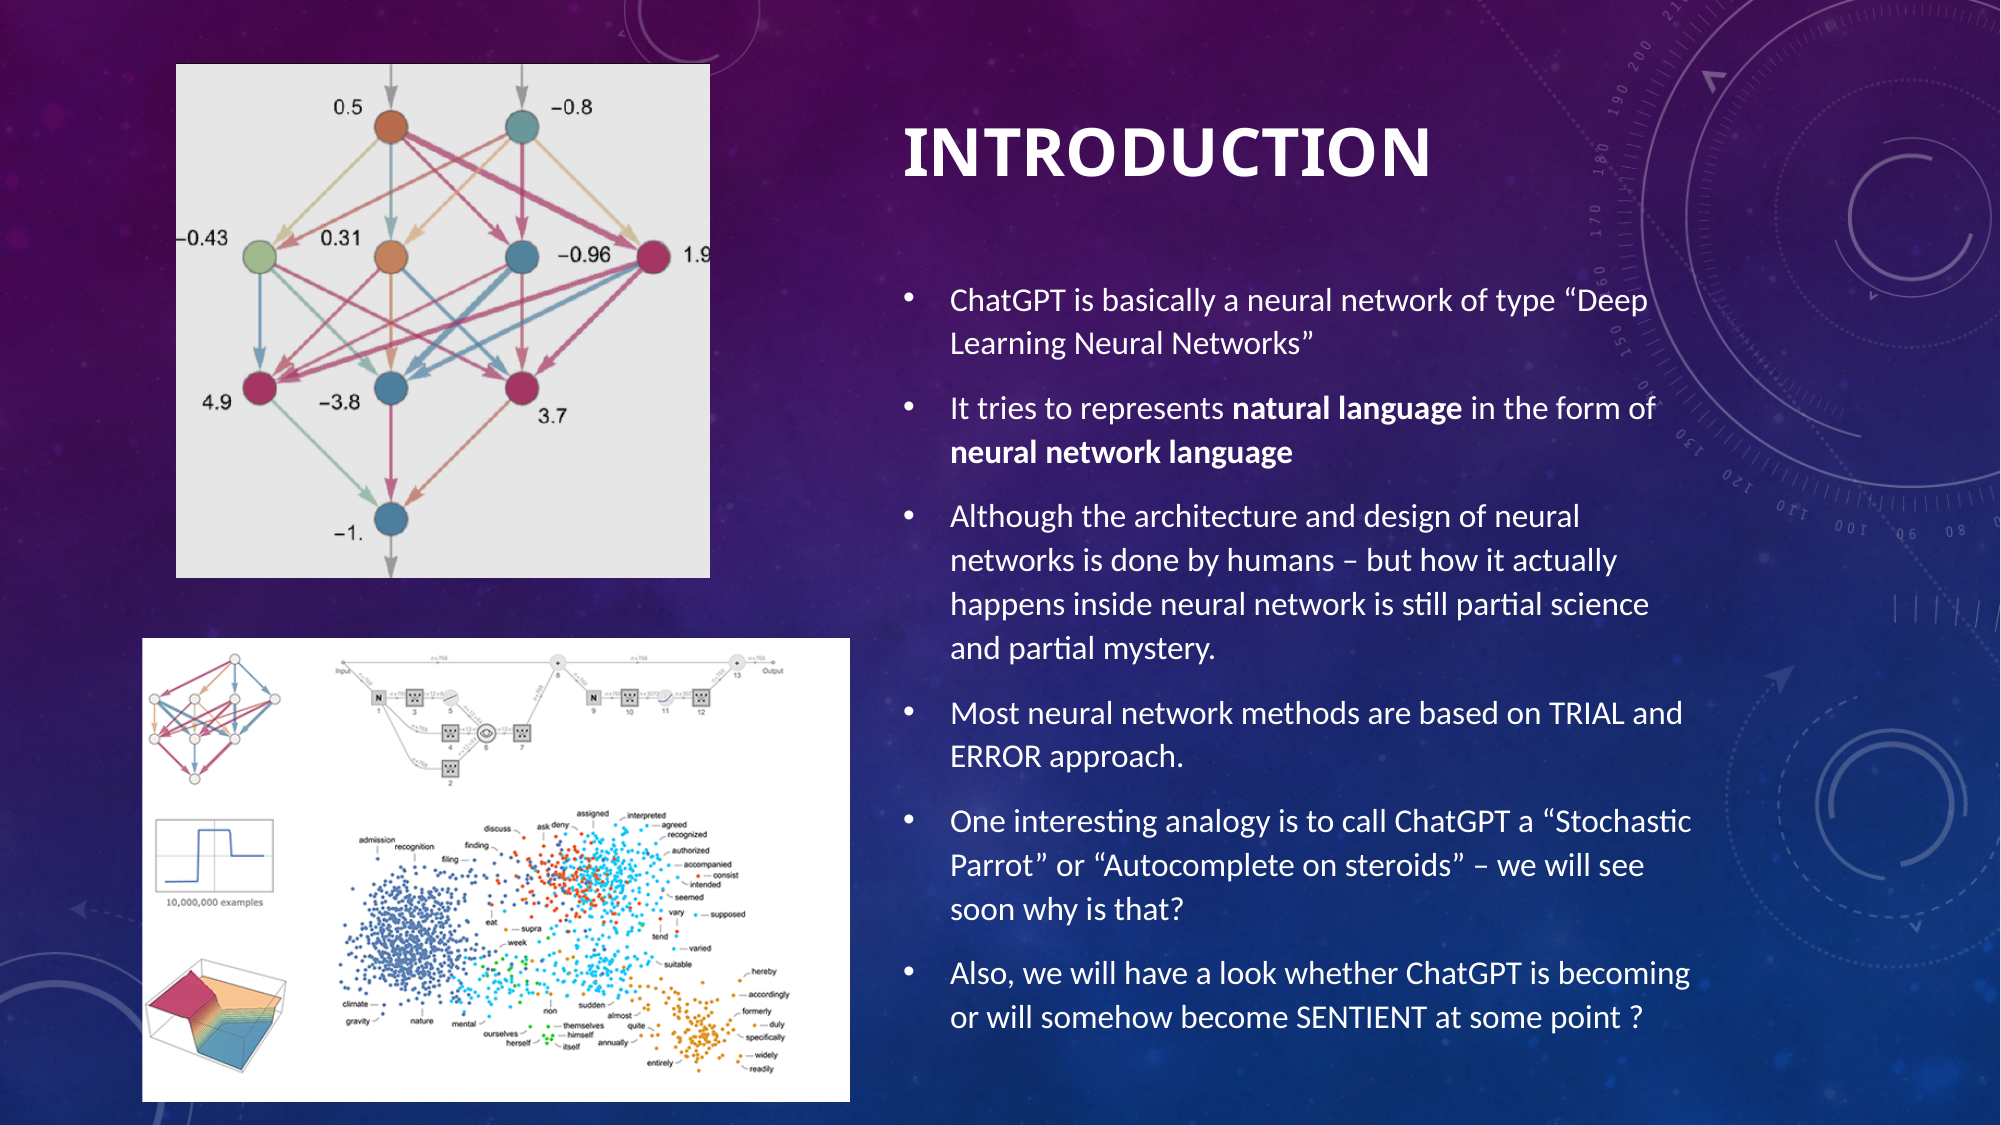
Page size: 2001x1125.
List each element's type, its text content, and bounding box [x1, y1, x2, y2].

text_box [141, 637, 851, 1103]
list ChatGPT is basically a neural network of type “Deep Learning Neural Networks” It tries to represents natural language in the form of neural network language Although the architecture and design of neural networks is done by humans – but how it actually happens inside neural network is still partial science and partial mystery. Most neural network methods are based on TRIAL and ERROR approach. One interesting analogy is to call ChatGPT a “Stochastic Parrot” or “Autocomplete on steroids” – we will see soon why is that? Also, we will have a look whether ChatGPT is becoming or will somehow become SENTIENT at some point ? [888, 212, 1716, 1097]
title introduction [888, 28, 1613, 212]
picture [0, 0, 2001, 1125]
